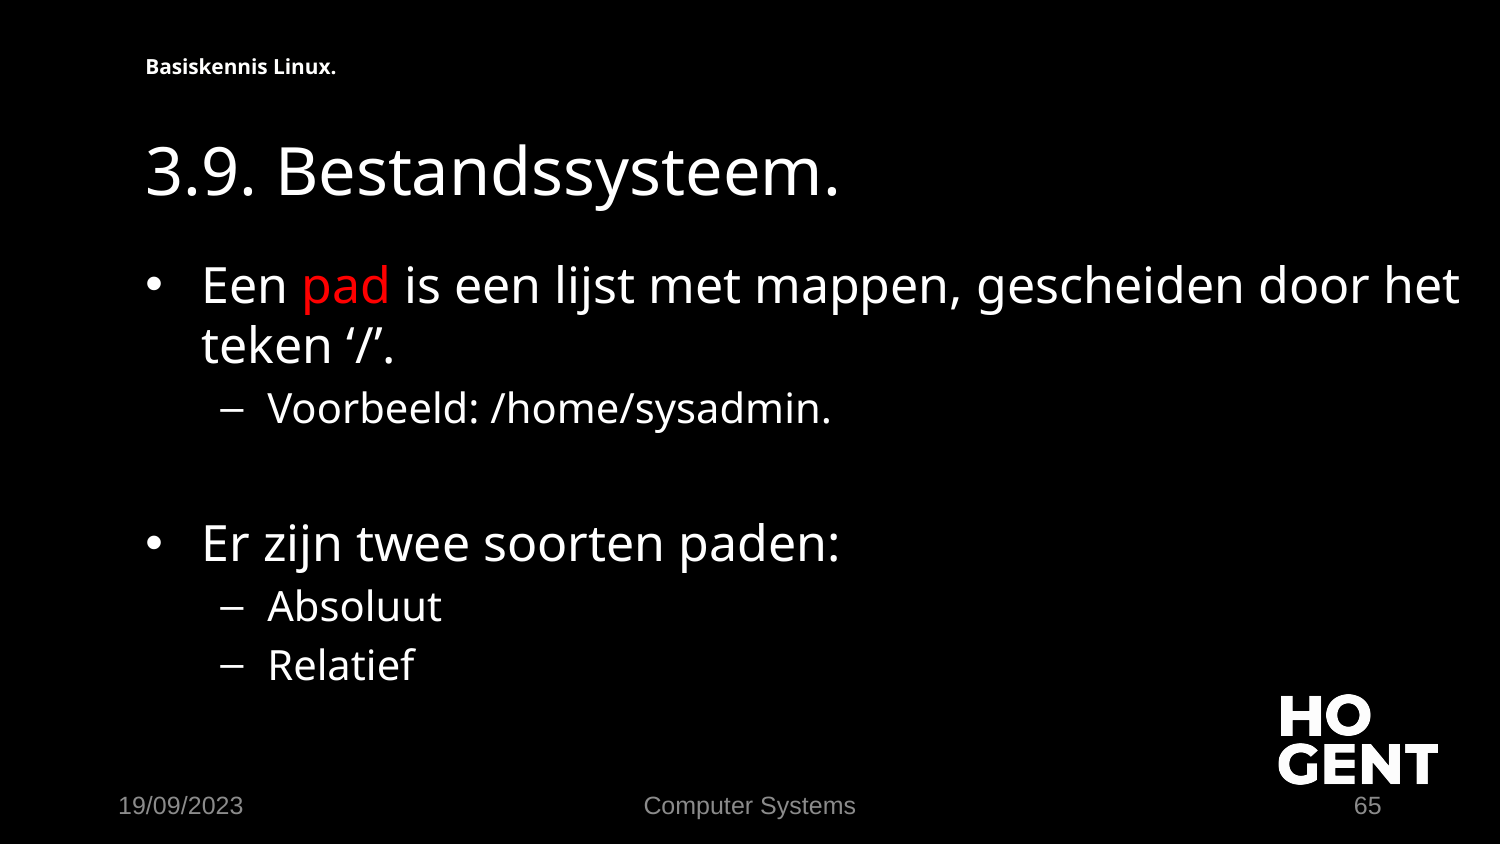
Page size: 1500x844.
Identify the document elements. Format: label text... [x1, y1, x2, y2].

list Basiskennis Linux. [130, 46, 806, 100]
footer Computer Systems [496, 782, 1004, 828]
slide_number 65 [1059, 782, 1397, 828]
list Een pad is een lijst met mappen, gescheiden door het teken ‘/’. Voorbeeld: /home/sysadmin. Er zijn twee soorten paden: Absoluut Relatief [130, 245, 1481, 759]
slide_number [103, 782, 441, 828]
title 3.9. Bestandssysteem. [130, 121, 1480, 223]
